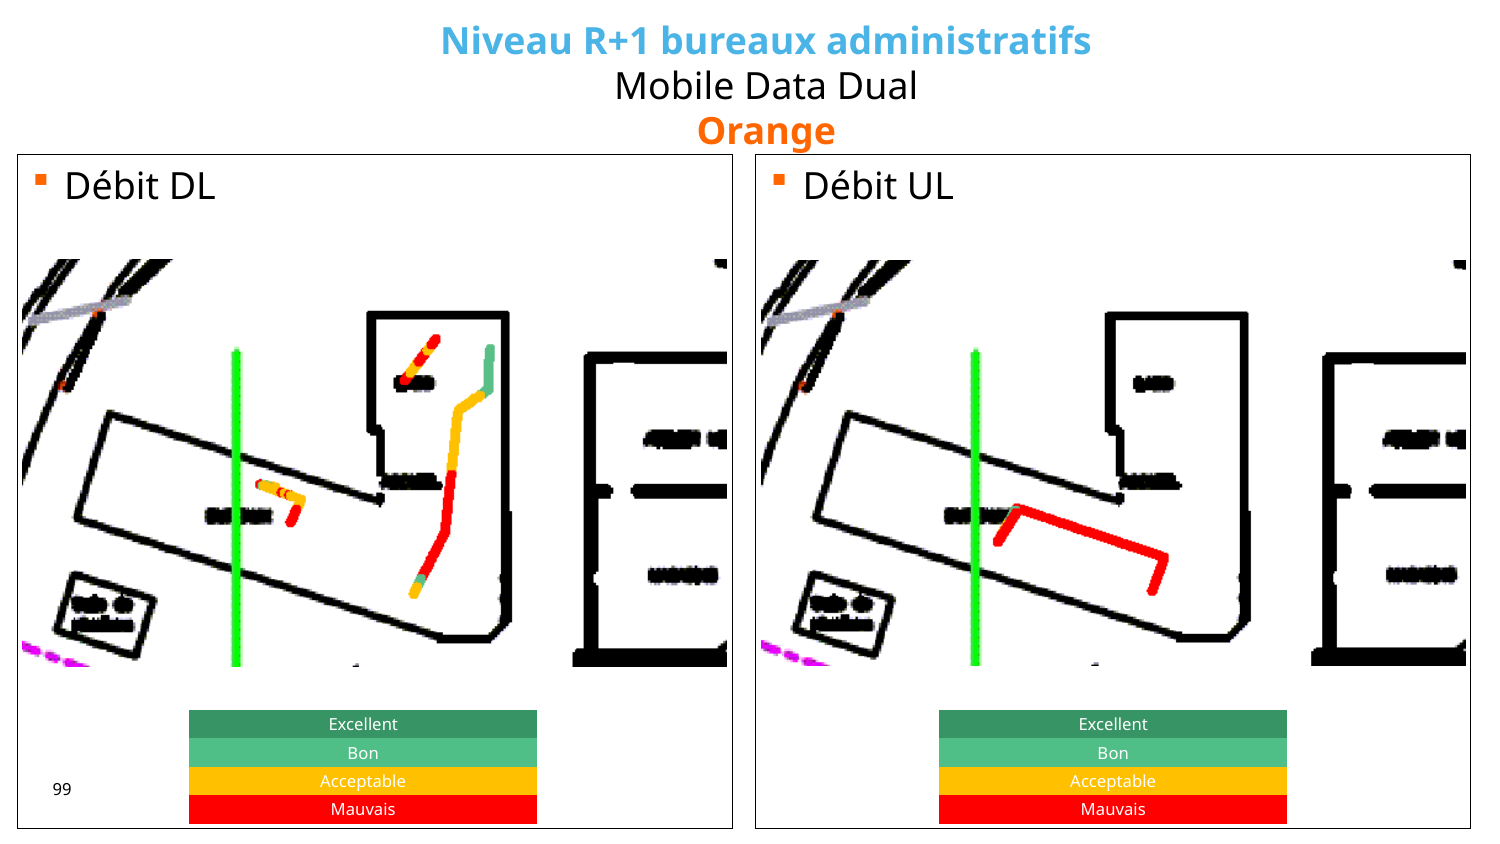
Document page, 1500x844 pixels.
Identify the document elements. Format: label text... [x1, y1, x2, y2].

table_cell Acceptable [939, 767, 1287, 795]
table_header Excellent [939, 710, 1287, 738]
text_box Débit UL [755, 154, 1471, 829]
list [22, 259, 727, 667]
table_cell Mauvais [189, 795, 537, 824]
table_cell Bon [189, 738, 537, 767]
table_header Excellent [189, 710, 537, 738]
table_cell Bon [939, 738, 1287, 767]
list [761, 260, 1466, 666]
table_cell Acceptable [189, 767, 537, 795]
table_cell Mauvais [939, 795, 1287, 824]
text_box Niveau R+1 bureaux administratifs Mobile Data Dual Orange [187, 9, 1346, 125]
text_box Débit DL [17, 154, 733, 829]
